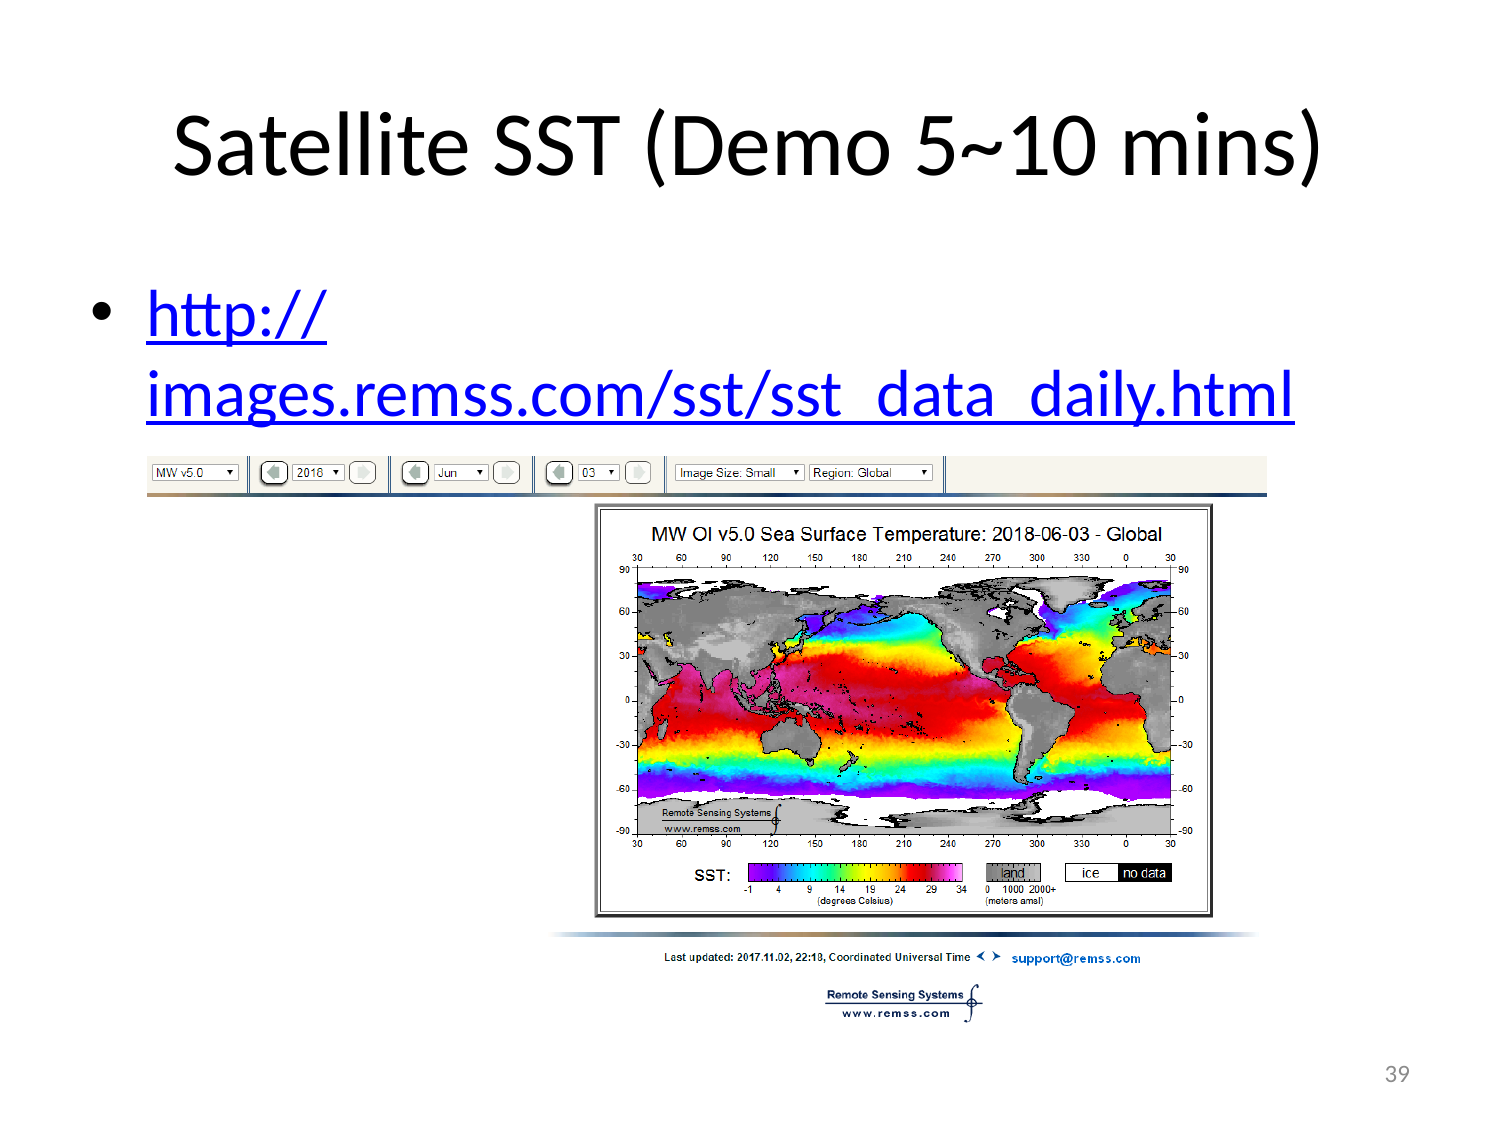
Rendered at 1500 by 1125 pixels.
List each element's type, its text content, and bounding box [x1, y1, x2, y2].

picture [147, 455, 1267, 1030]
list http://images.remss.com/sst/sst_data_daily.html [75, 262, 1425, 1005]
slide_number 39 [1074, 1042, 1425, 1103]
title Satellite SST (Demo 5~10 mins) [75, 45, 1425, 233]
